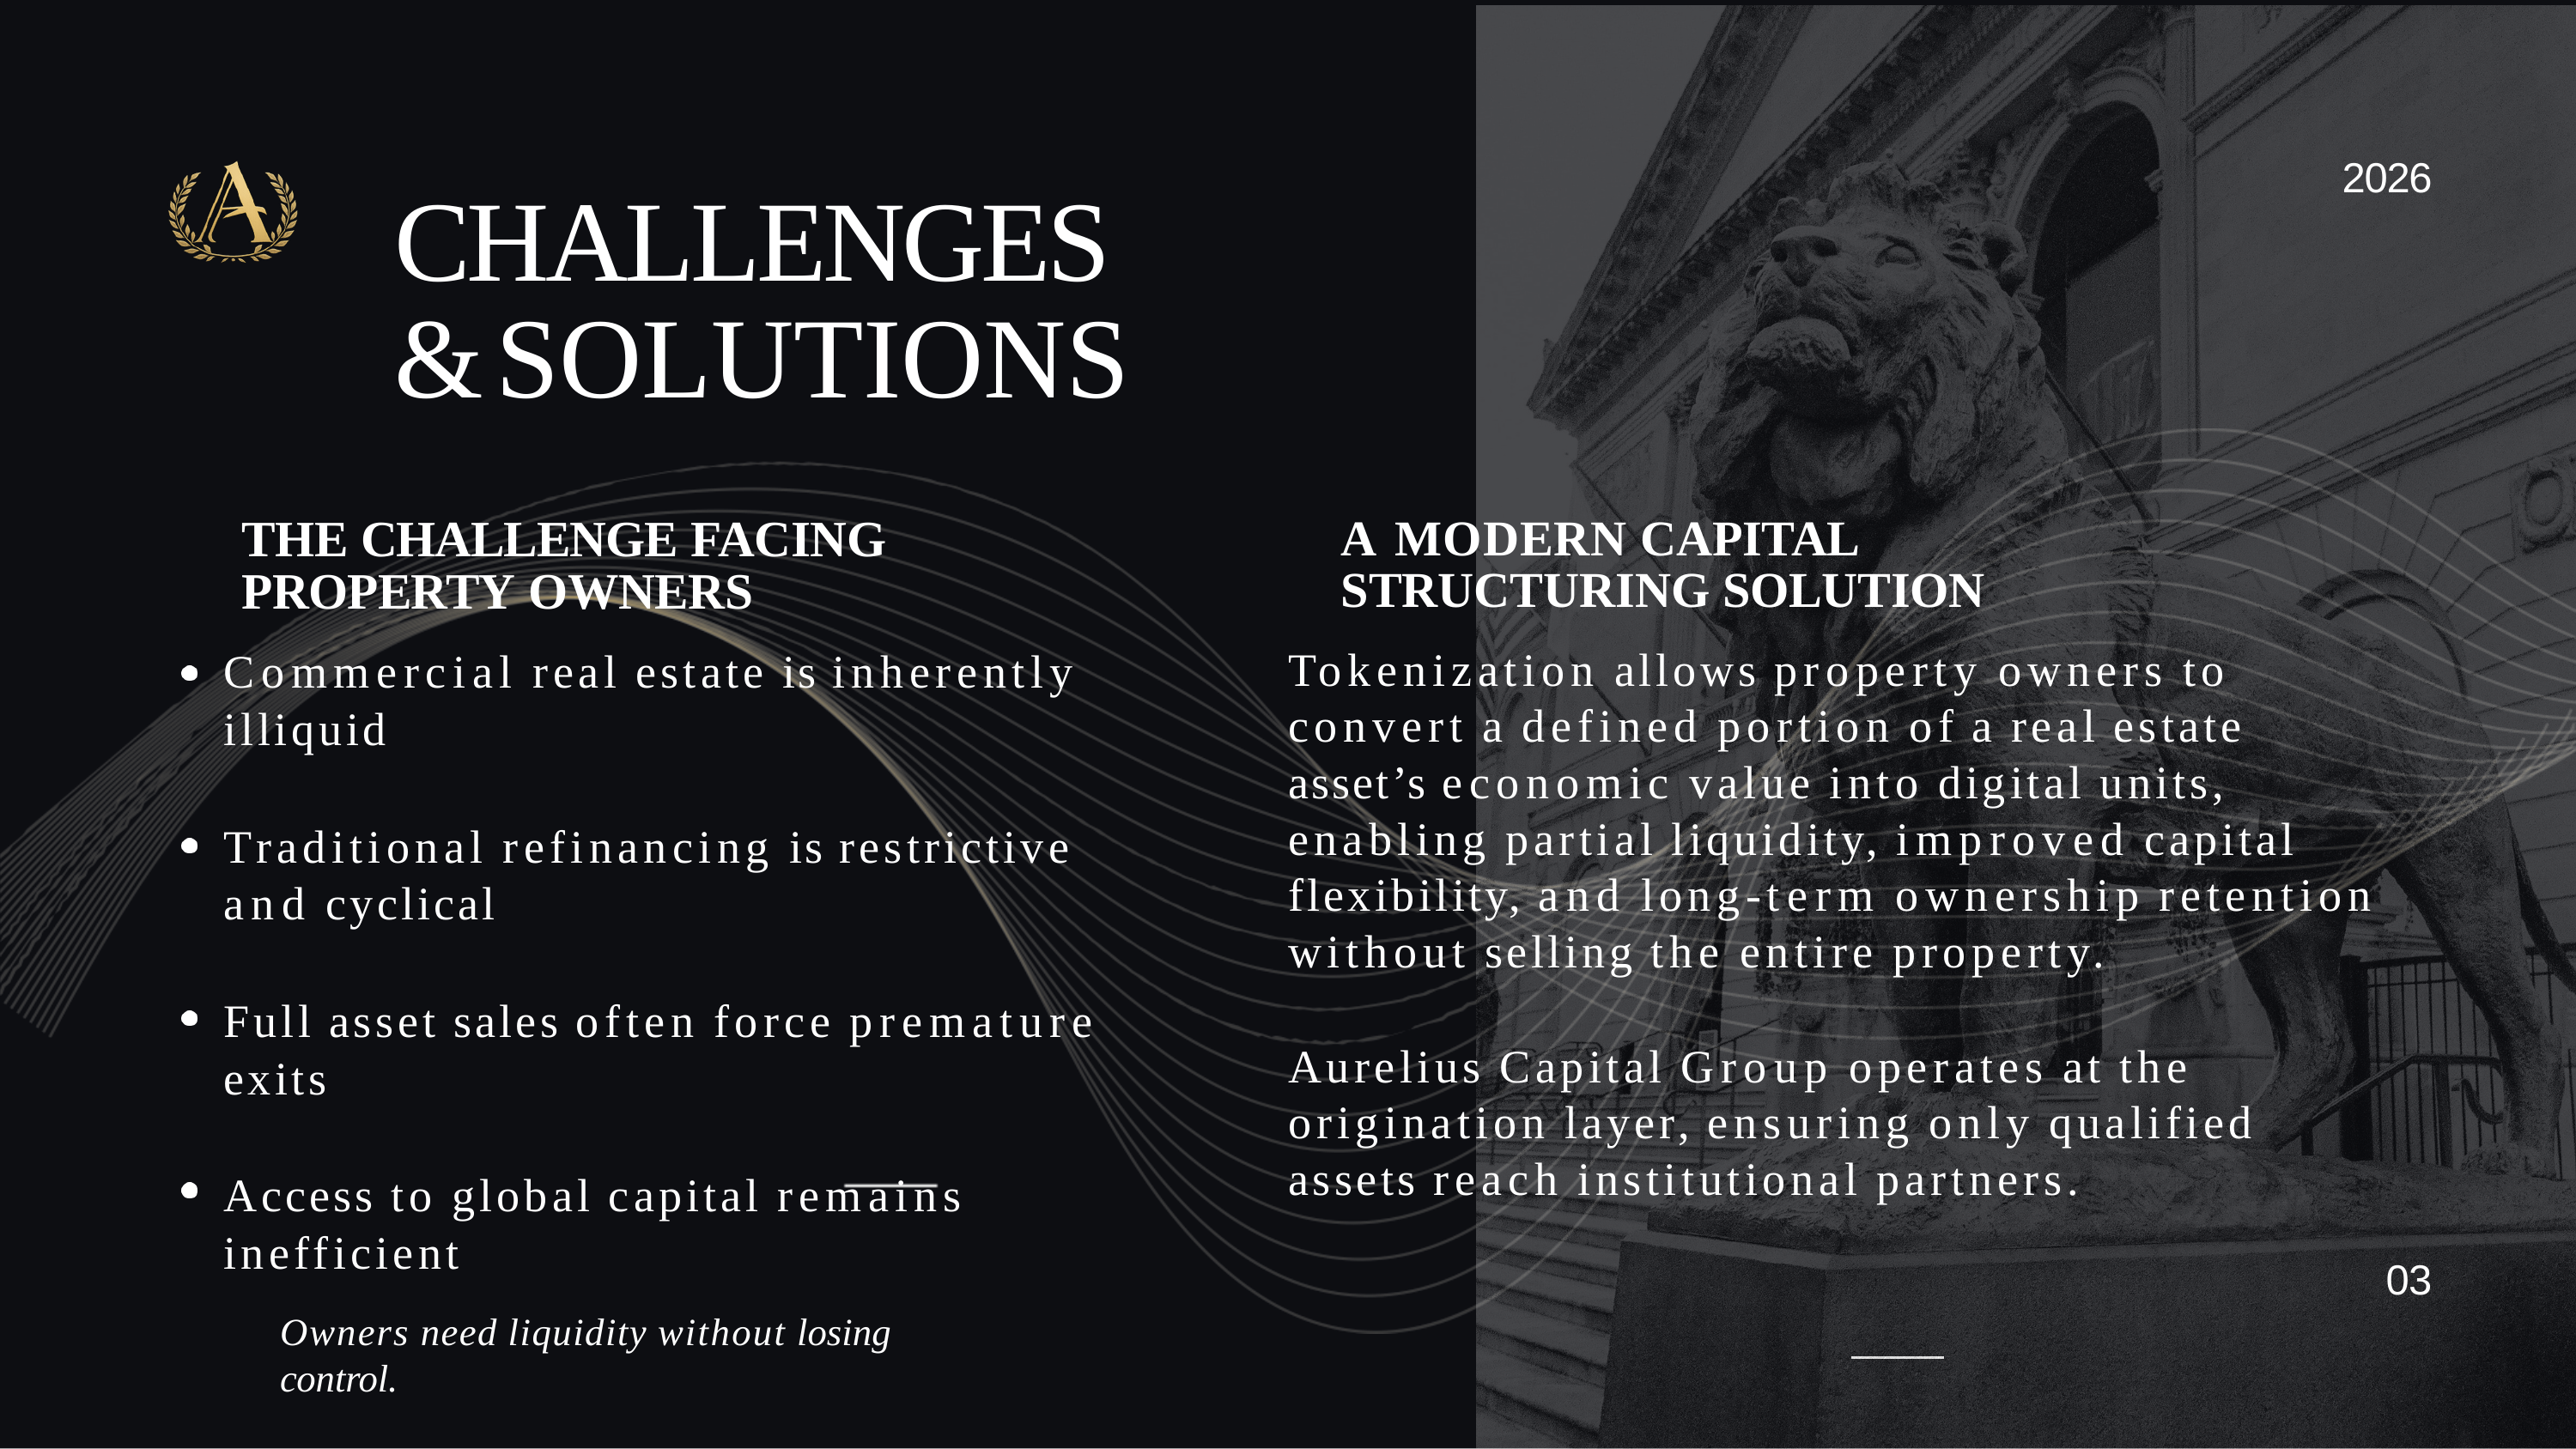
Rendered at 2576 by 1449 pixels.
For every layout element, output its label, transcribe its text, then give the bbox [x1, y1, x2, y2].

list THE CHALLENGE FACING PROPERTY OWNERS Commercial real estate is inherently illiquid Traditional refinancing is restrictive and cyclical Full asset sales often force premature exits Access to global capital remains inefficient Owners need liquidity without losing control. [222, 1343, 1109, 1400]
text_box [1476, 5, 2576, 1449]
picture [0, 428, 1476, 1334]
title CHALLENGES & SOLUTIONS [392, 164, 1209, 425]
picture [144, 144, 318, 277]
